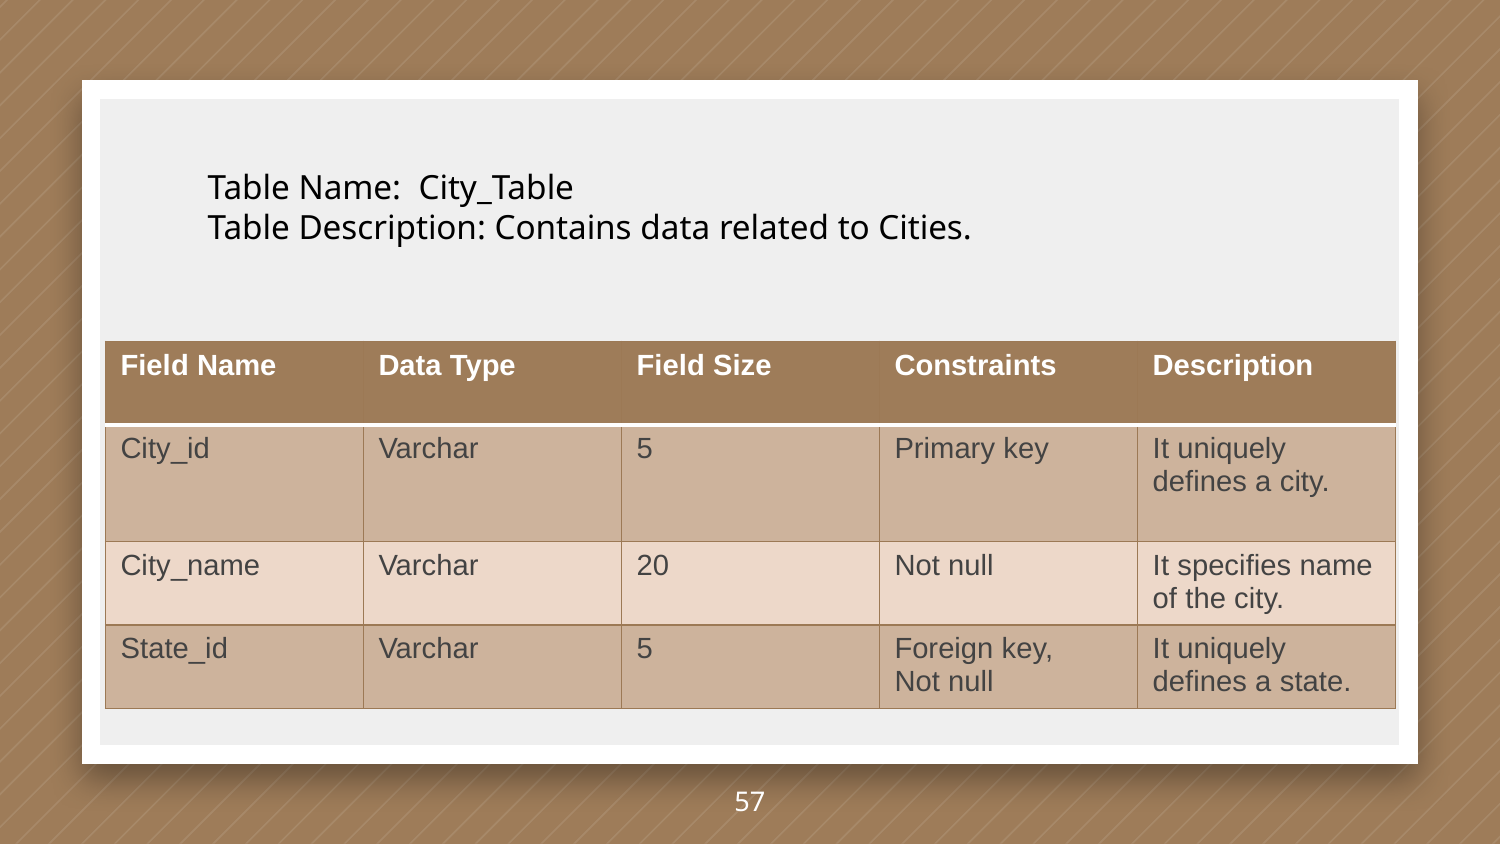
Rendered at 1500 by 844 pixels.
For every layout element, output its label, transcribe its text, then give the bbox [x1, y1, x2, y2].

slide_number 57 [0, 762, 1500, 844]
table_cell City_name [106, 542, 363, 624]
table_header Data Type [364, 342, 621, 423]
table_header Constraints [880, 342, 1137, 423]
table_cell 20 [622, 542, 879, 624]
text_box Table Name: City_Table Table Description: Contains data related to Cities. [192, 159, 1308, 254]
table_cell City_id [106, 427, 363, 541]
table_cell Foreign key, Not null [880, 626, 1137, 708]
table_cell 5 [622, 427, 879, 541]
table_cell 5 [622, 626, 879, 708]
table_cell Primary key [880, 427, 1137, 541]
table_header Field Size [622, 342, 879, 423]
table_header Field Name [106, 342, 363, 423]
table_cell It uniquely defines a state. [1138, 626, 1395, 708]
table_cell It uniquely defines a city. [1138, 427, 1395, 541]
table_cell It specifies name of the city. [1138, 542, 1395, 624]
table_cell State_id [106, 626, 363, 708]
table_cell Varchar [364, 542, 621, 624]
table_header Description [1138, 342, 1395, 423]
table_cell Varchar [364, 427, 621, 541]
table_cell Not null [880, 542, 1137, 624]
table_cell Varchar [364, 626, 621, 708]
